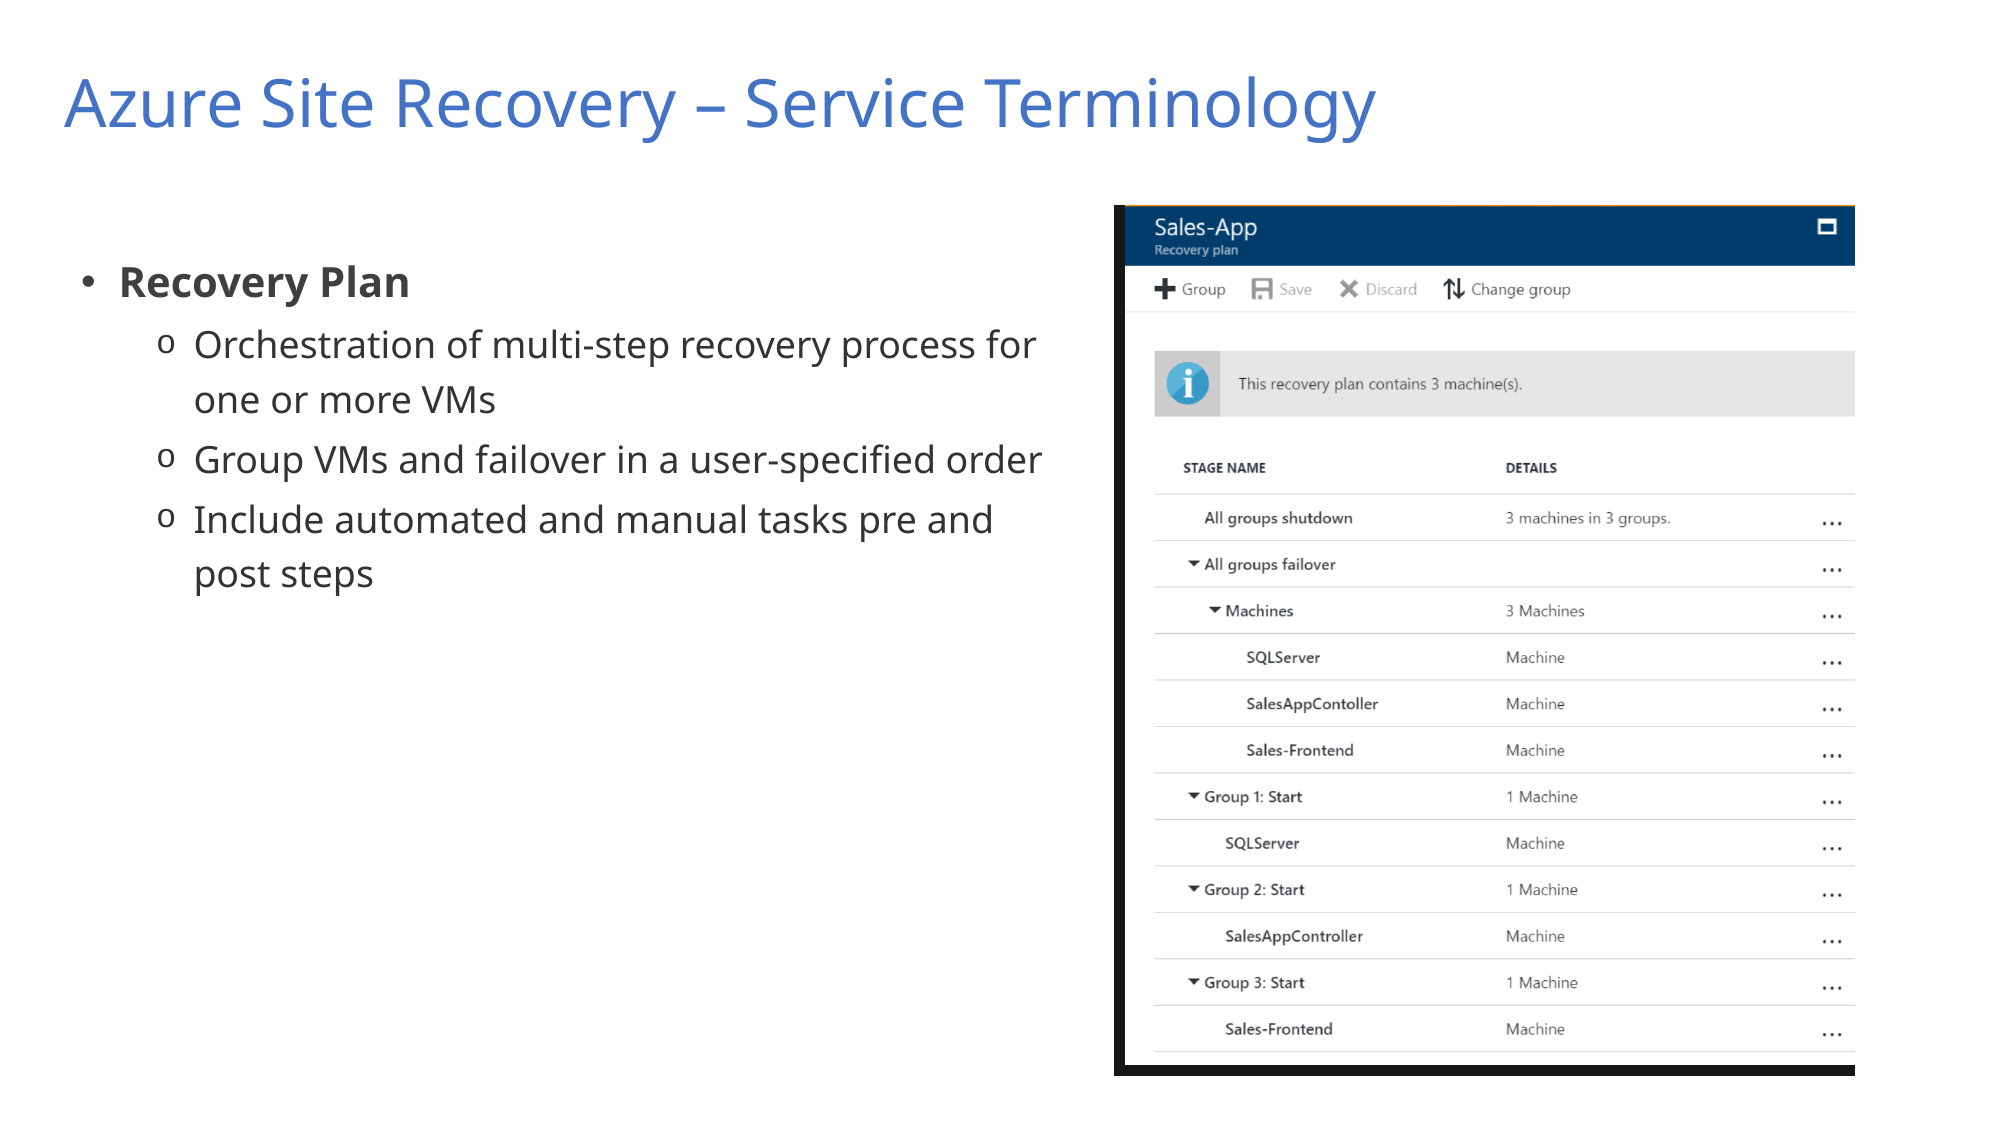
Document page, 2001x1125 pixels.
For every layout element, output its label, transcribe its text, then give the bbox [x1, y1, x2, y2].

list Recovery Plan Orchestration of multi-step recovery process for one or more VMs Group VMs and failover in a user-specified order Include automated and manual tasks pre and post steps [66, 187, 1081, 1001]
title Azure Site Recovery – Service Terminology [49, 49, 1899, 162]
picture [1114, 205, 1855, 1076]
